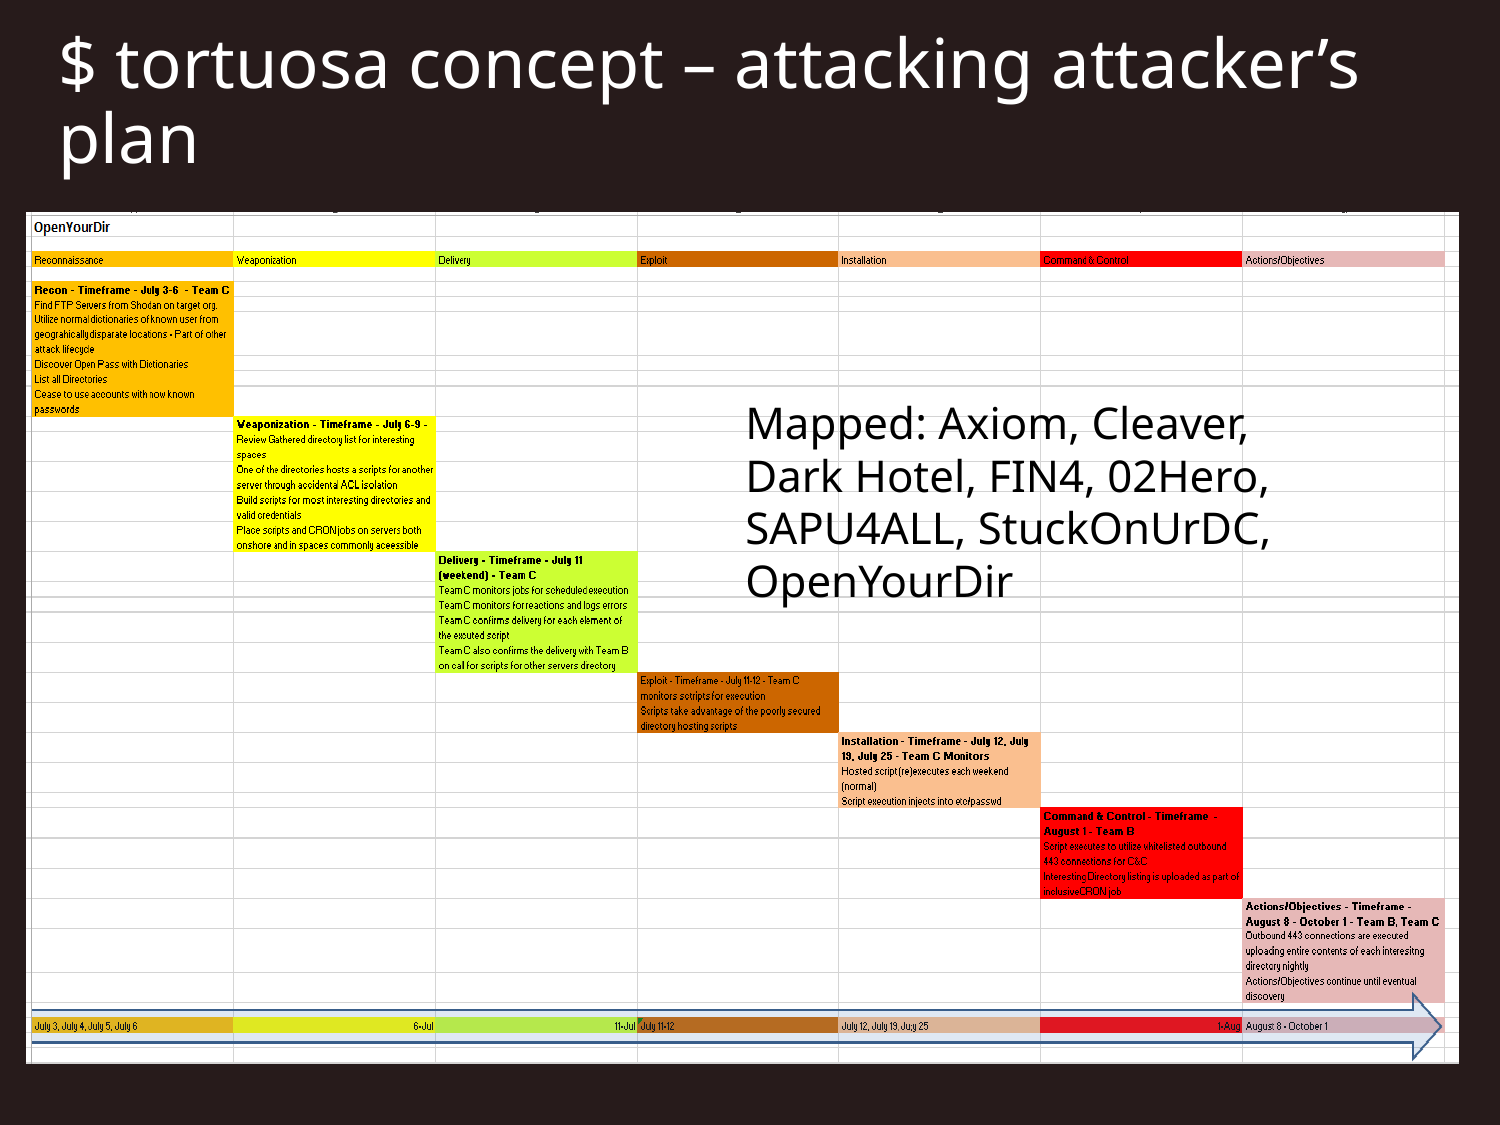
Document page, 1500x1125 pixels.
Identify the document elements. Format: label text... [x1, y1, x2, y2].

title $ tortuosa concept – attacking attacker’s plan [43, 19, 1460, 189]
picture [26, 212, 1459, 1064]
